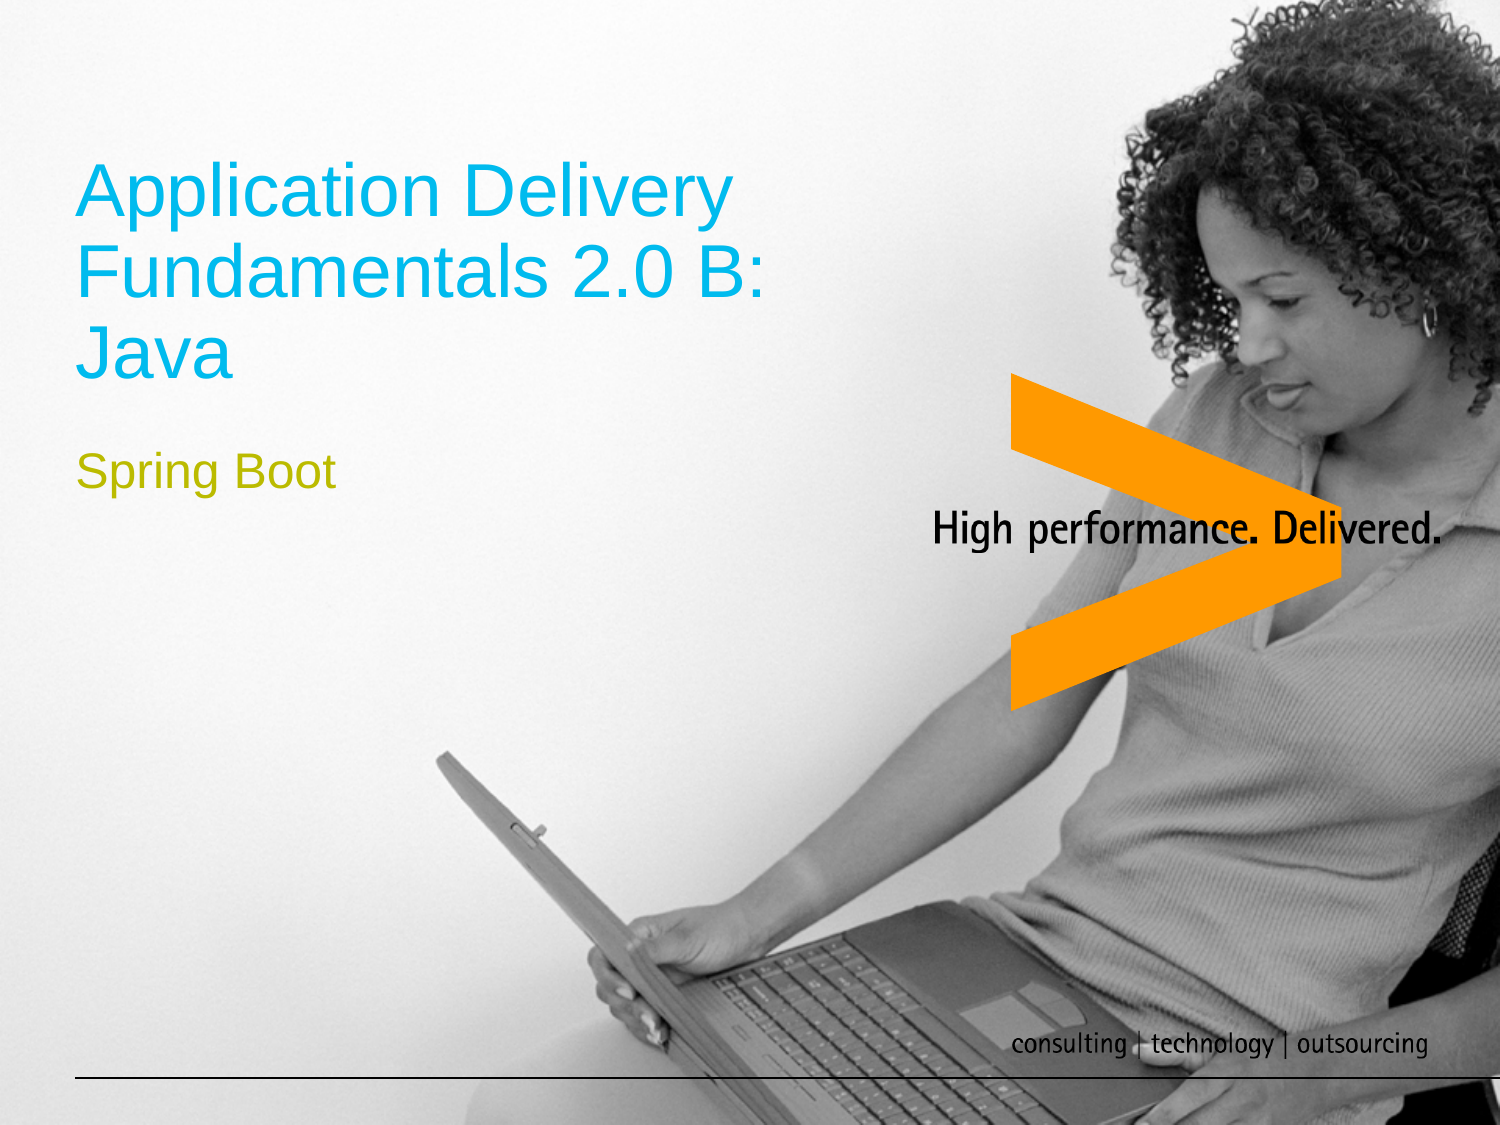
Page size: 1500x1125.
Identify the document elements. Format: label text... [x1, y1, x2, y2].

list Application Delivery Fundamentals 2.0 B: Java [75, 89, 865, 394]
list Spring Boot [75, 417, 865, 620]
picture [0, 0, 1500, 1125]
